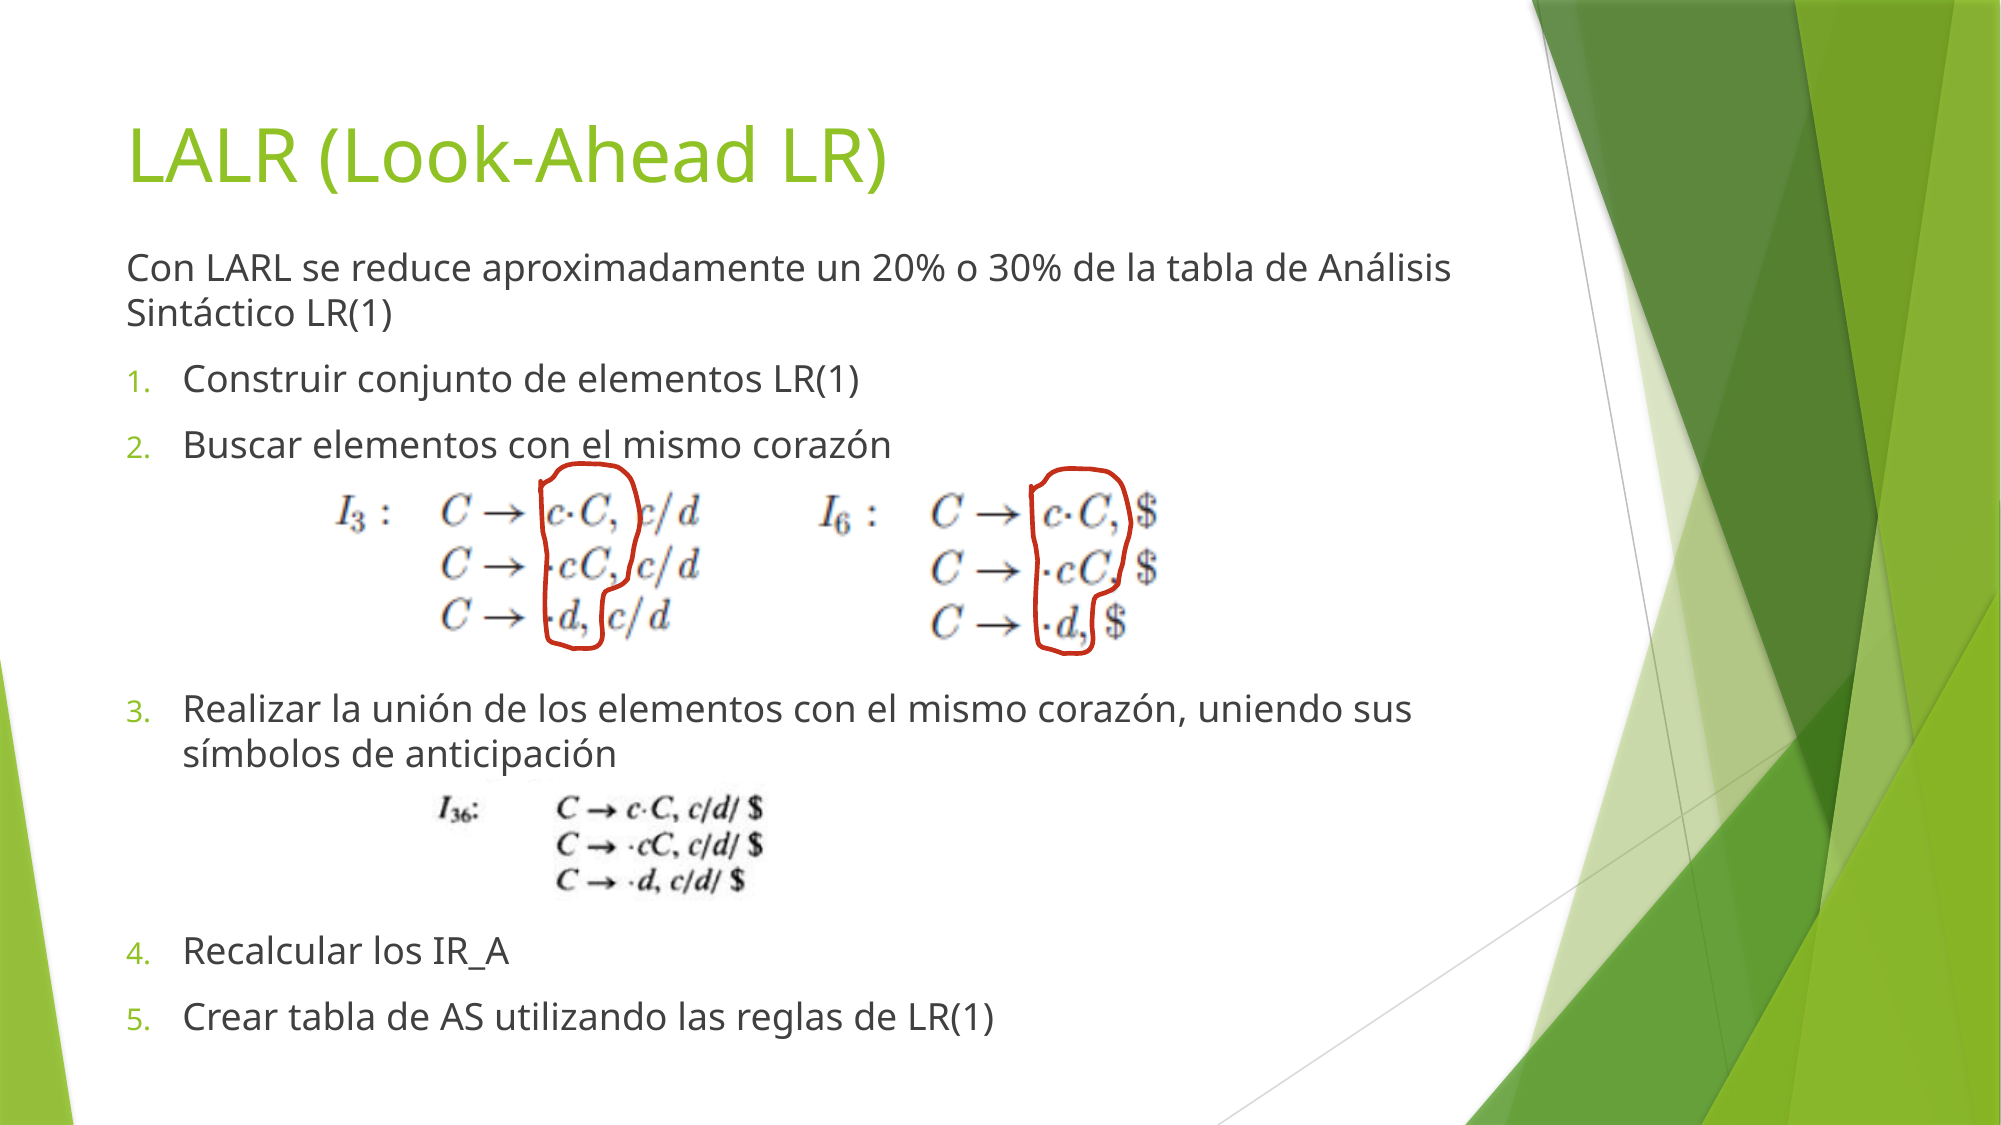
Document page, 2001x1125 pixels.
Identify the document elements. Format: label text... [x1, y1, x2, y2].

title LALR (Look-Ahead LR) [111, 99, 1522, 236]
list Con LARL se reduce aproximadamente un 20% o 30% de la tabla de Análisis Sintáctico LR(1) Construir conjunto de elementos LR(1) Buscar elementos con el mismo corazón Realizar la unión de los elementos con el mismo corazón, uniendo sus símbolos de anticipación Recalcular los IR_A Crear tabla de AS utilizando las reglas de LR(1) [111, 236, 1522, 1074]
text_box [557, 461, 624, 469]
picture [316, 469, 728, 672]
picture [795, 469, 1201, 654]
picture [425, 778, 797, 902]
